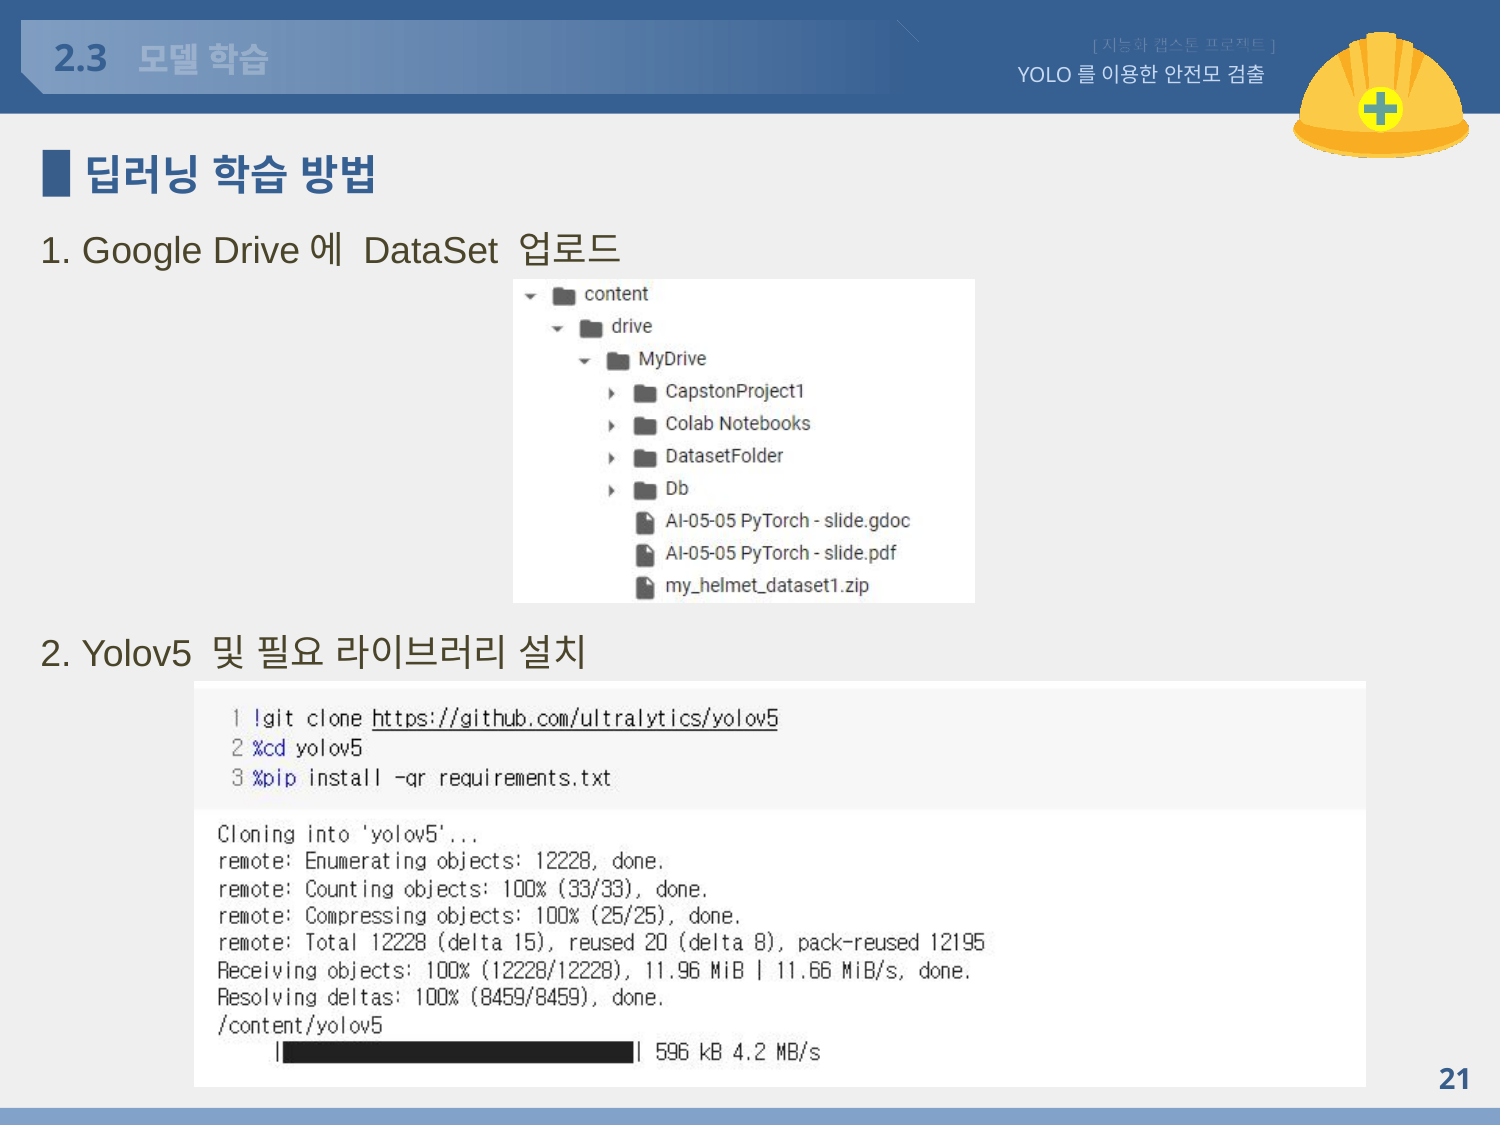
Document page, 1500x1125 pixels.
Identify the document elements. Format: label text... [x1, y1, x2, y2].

text_box 1. Google Drive에 DataSet 업로드 [25, 219, 1010, 279]
title 모델 학습 [123, 30, 526, 87]
list 2.3 [39, 26, 124, 88]
picture [1293, 32, 1469, 158]
picture [513, 279, 975, 604]
picture [194, 681, 1366, 1087]
text_box 2. Yolov5 및 필요 라이브러리 설치 [25, 621, 1010, 682]
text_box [42, 141, 771, 208]
slide_number 21 [1137, 1042, 1488, 1103]
